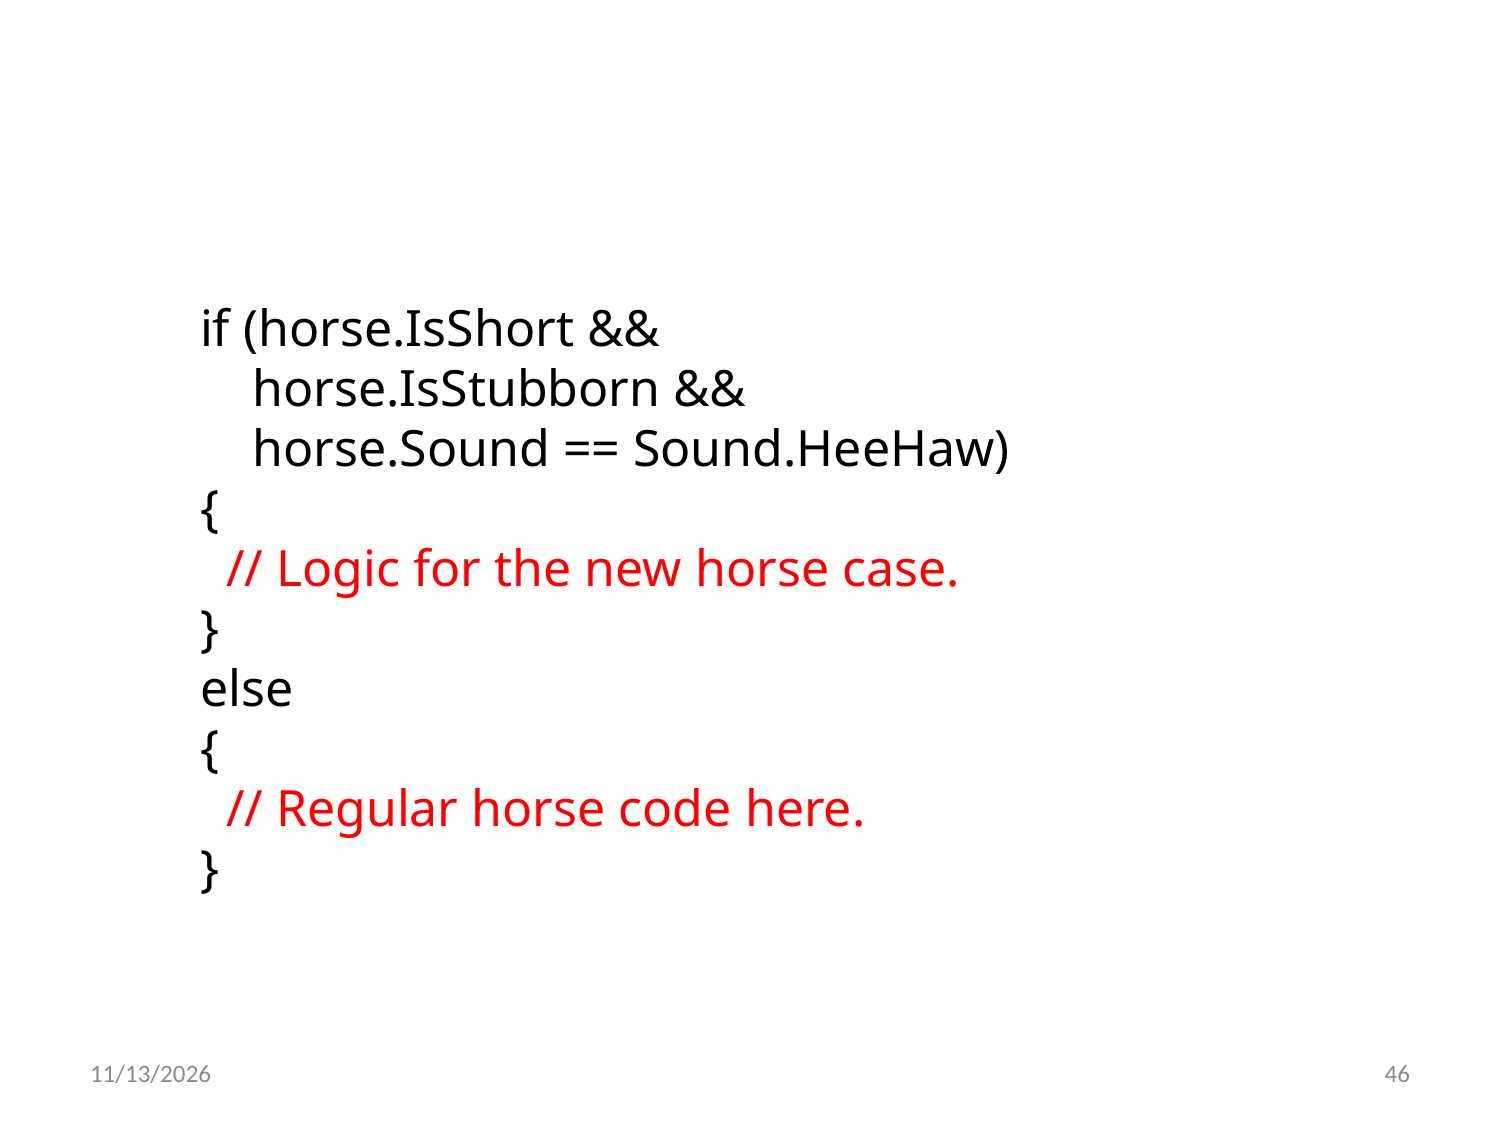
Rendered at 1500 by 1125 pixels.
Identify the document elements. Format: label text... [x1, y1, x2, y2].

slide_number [75, 1042, 425, 1103]
text_box if (horse.IsShort && horse.IsStubborn && horse.Sound == Sound.HeeHaw) { // Logic for the new horse case. } else { // Regular horse code here. } [164, 272, 1376, 920]
slide_number 46 [1074, 1042, 1425, 1103]
